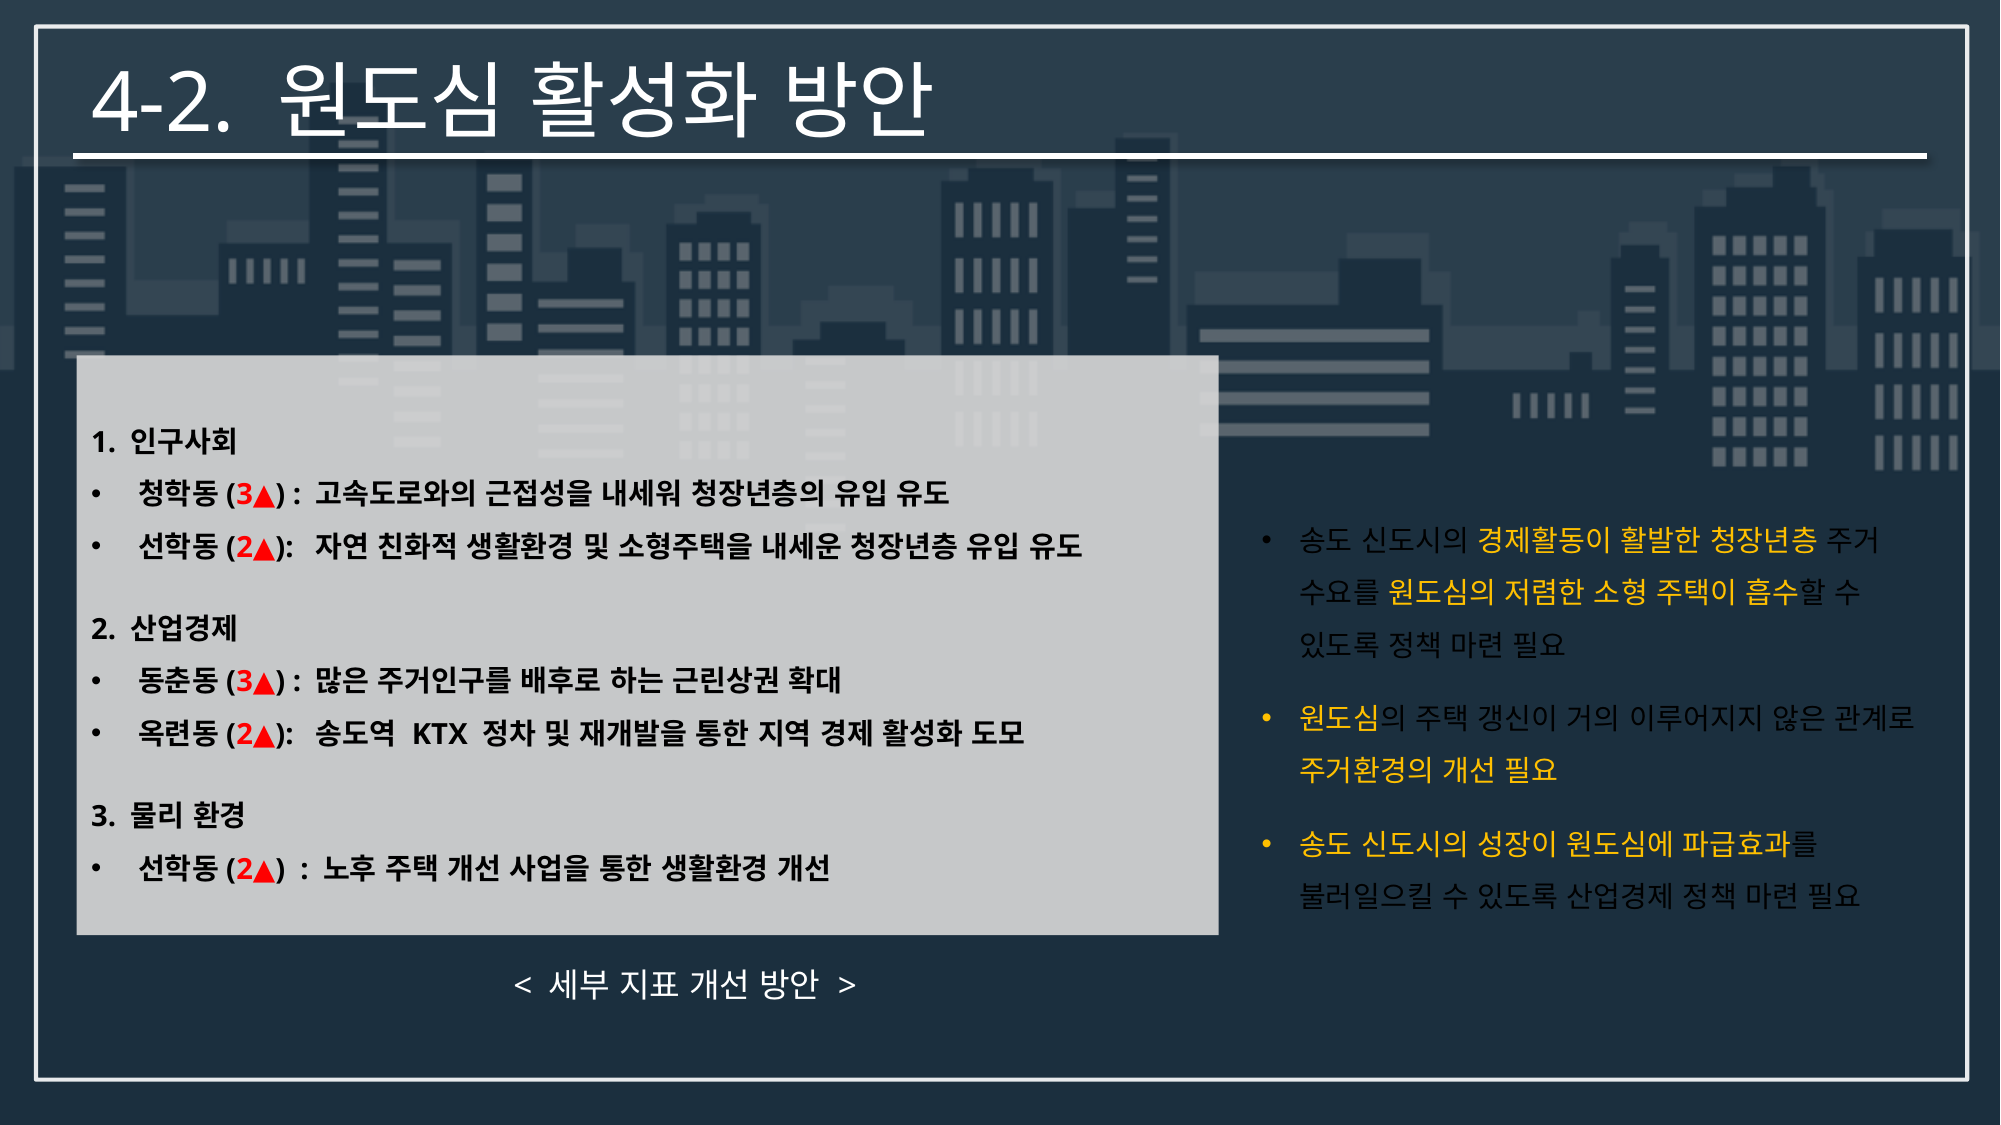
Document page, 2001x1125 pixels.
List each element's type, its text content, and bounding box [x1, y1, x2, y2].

list 송도 신도시의 경제활동이 활발한 청장년층 주거 수요를 원도심의 저렴한 소형 주택이 흡수할 수 있도록 정책 마련 필요 원도심의 주택 갱신이 거의 이루어지지 않은 관계로 주거환경의 개선 필요 송도 신도시의 성장이 원도심에 파급효과를 불러일으킬 수 있도록 산업경제 정책 마련 필요 [1246, 497, 1941, 985]
title 4-2. 원도심 활성화 방안 [76, 52, 1924, 154]
text_box 1. 인구사회 청학동(3▲) : 고속도로와의 근접성을 내세워 청장년층의 유입 유도 선학동(2▲): 자연 친화적 생활환경 및 소형주택을 내세운 청장년층 유입 유도 2. 산업경제 동춘동(3▲) : 많은 주거인구를 배후로 하는 근린상권 확대 옥련동(2▲): 송도역 KTX 정차 및 재개발을 통한 지역 경제 활성화 도모 3. 물리 환경 선학동(2▲) : 노후 주택 개선 사업을 통한 생활환경 개선 [76, 354, 1220, 936]
picture [0, 0, 2000, 1125]
text_box < 세부 지표 개선 방안 > [147, 956, 1148, 1012]
